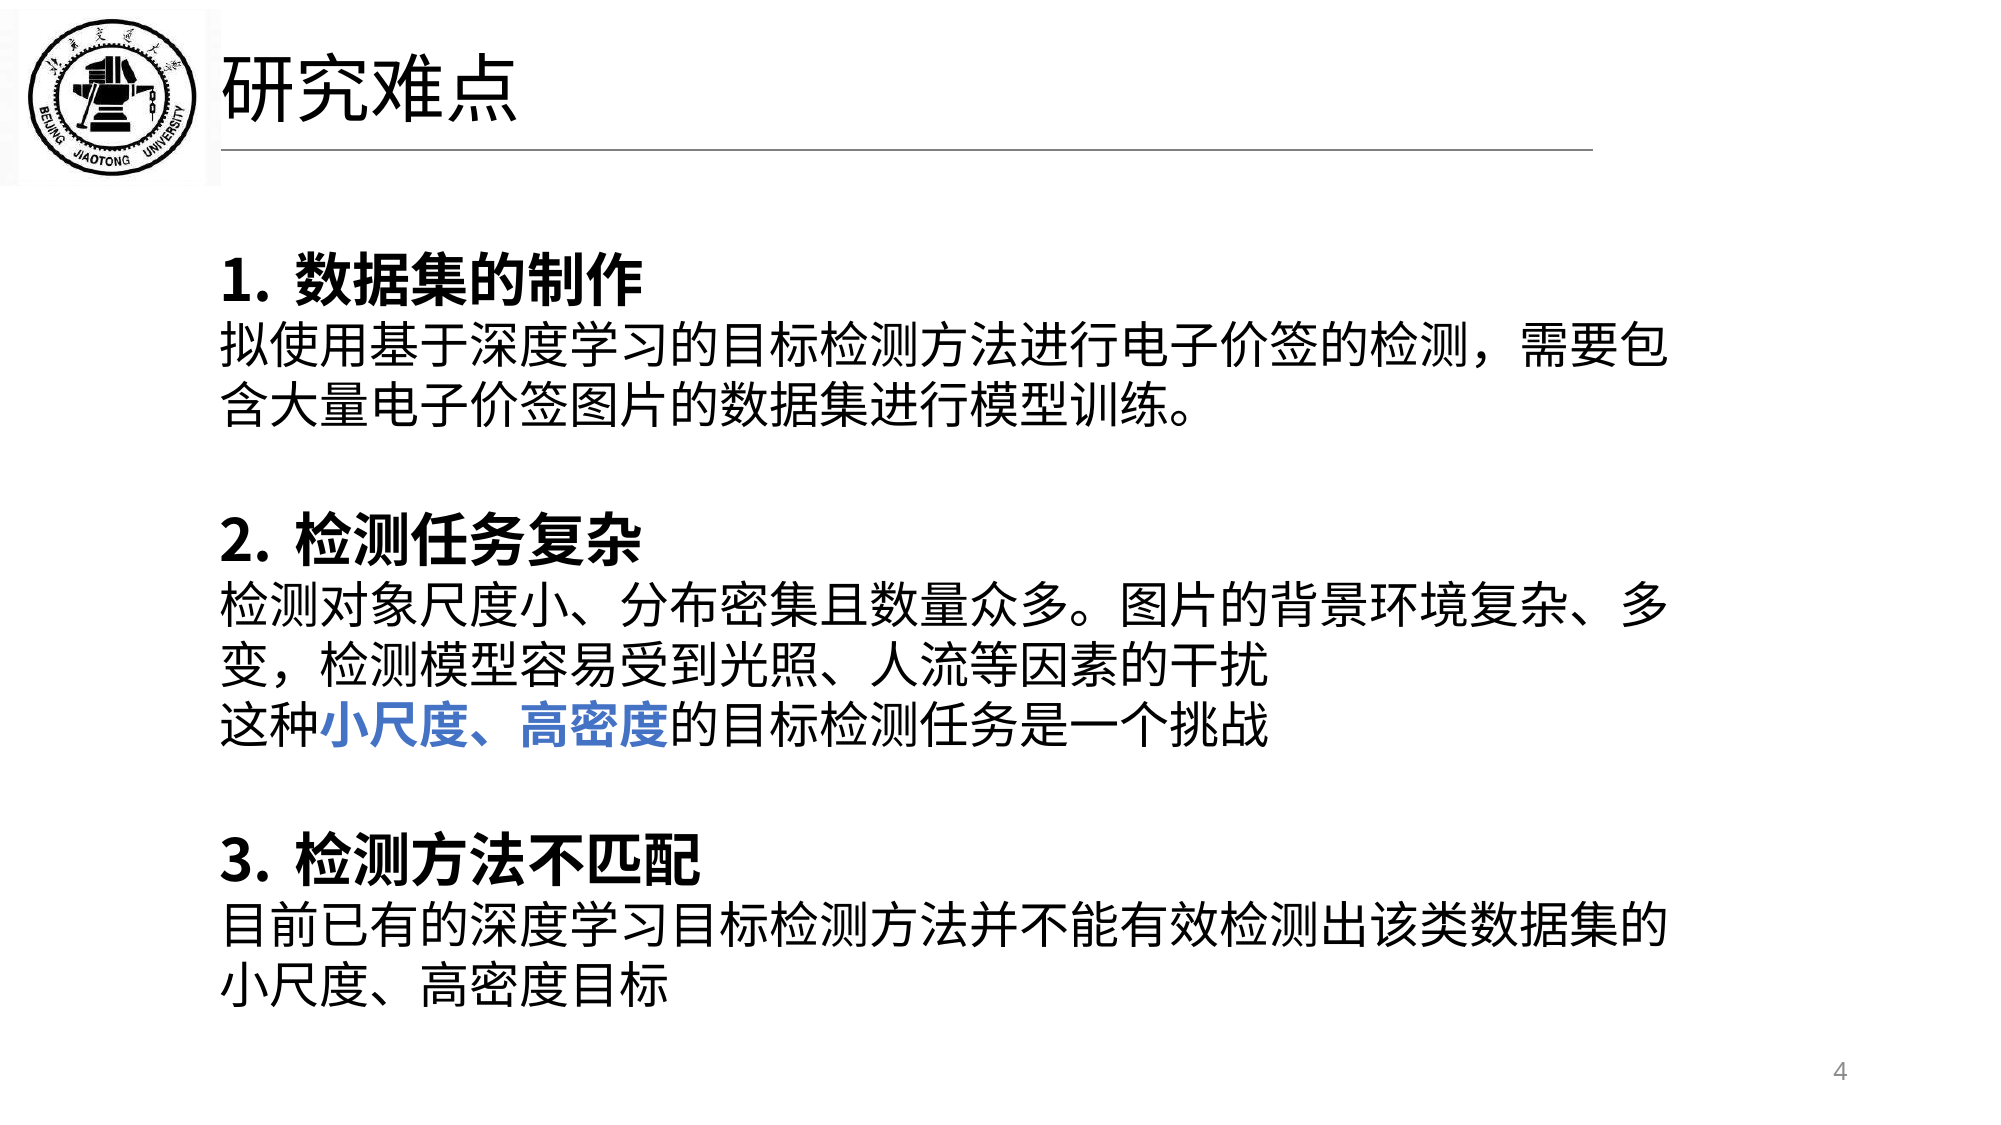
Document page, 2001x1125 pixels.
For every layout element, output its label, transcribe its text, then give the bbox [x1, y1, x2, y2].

text_box 研究难点 [222, 34, 536, 140]
text_box 数据集的制作 拟使用基于深度学习的目标检测方法进行电子价签的检测，需要包含大量电子价签图片的数据集进行模型训练。 检测任务复杂 检测对象尺度小、分布密集且数量众多。图片的背景环境复杂、多变，检测模型容易受到光照、人流等因素的干扰 这种小尺度、高密度的目标检测任务是一个挑战 检测方法不匹配 目前已有的深度学习目标检测方法并不能有效检测出该类数据集的小尺度、高密度目标 [204, 165, 1714, 1021]
picture [0, 9, 222, 186]
slide_number 4 [1412, 1042, 1863, 1103]
